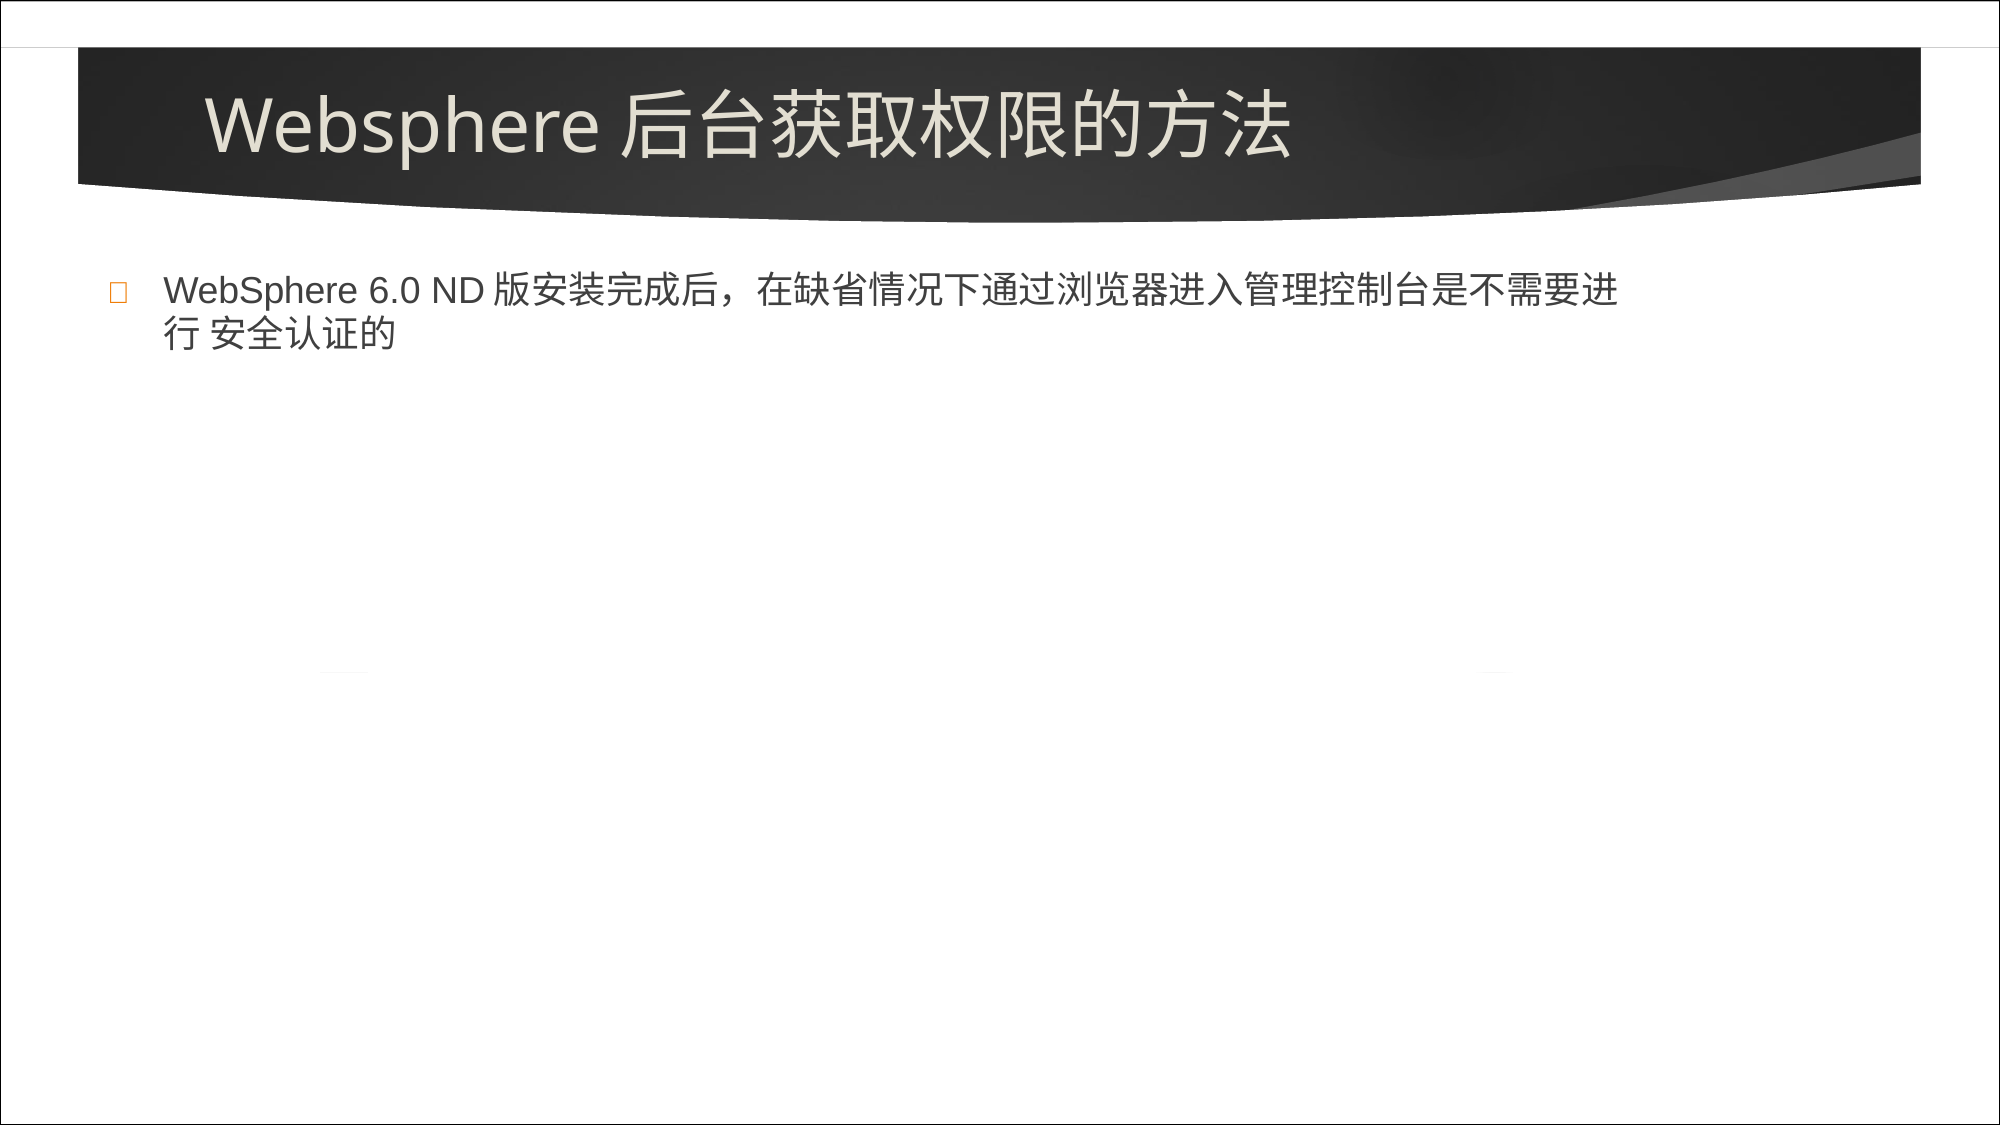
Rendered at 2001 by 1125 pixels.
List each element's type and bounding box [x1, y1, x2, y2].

text_box [0, 0, 2000, 1125]
